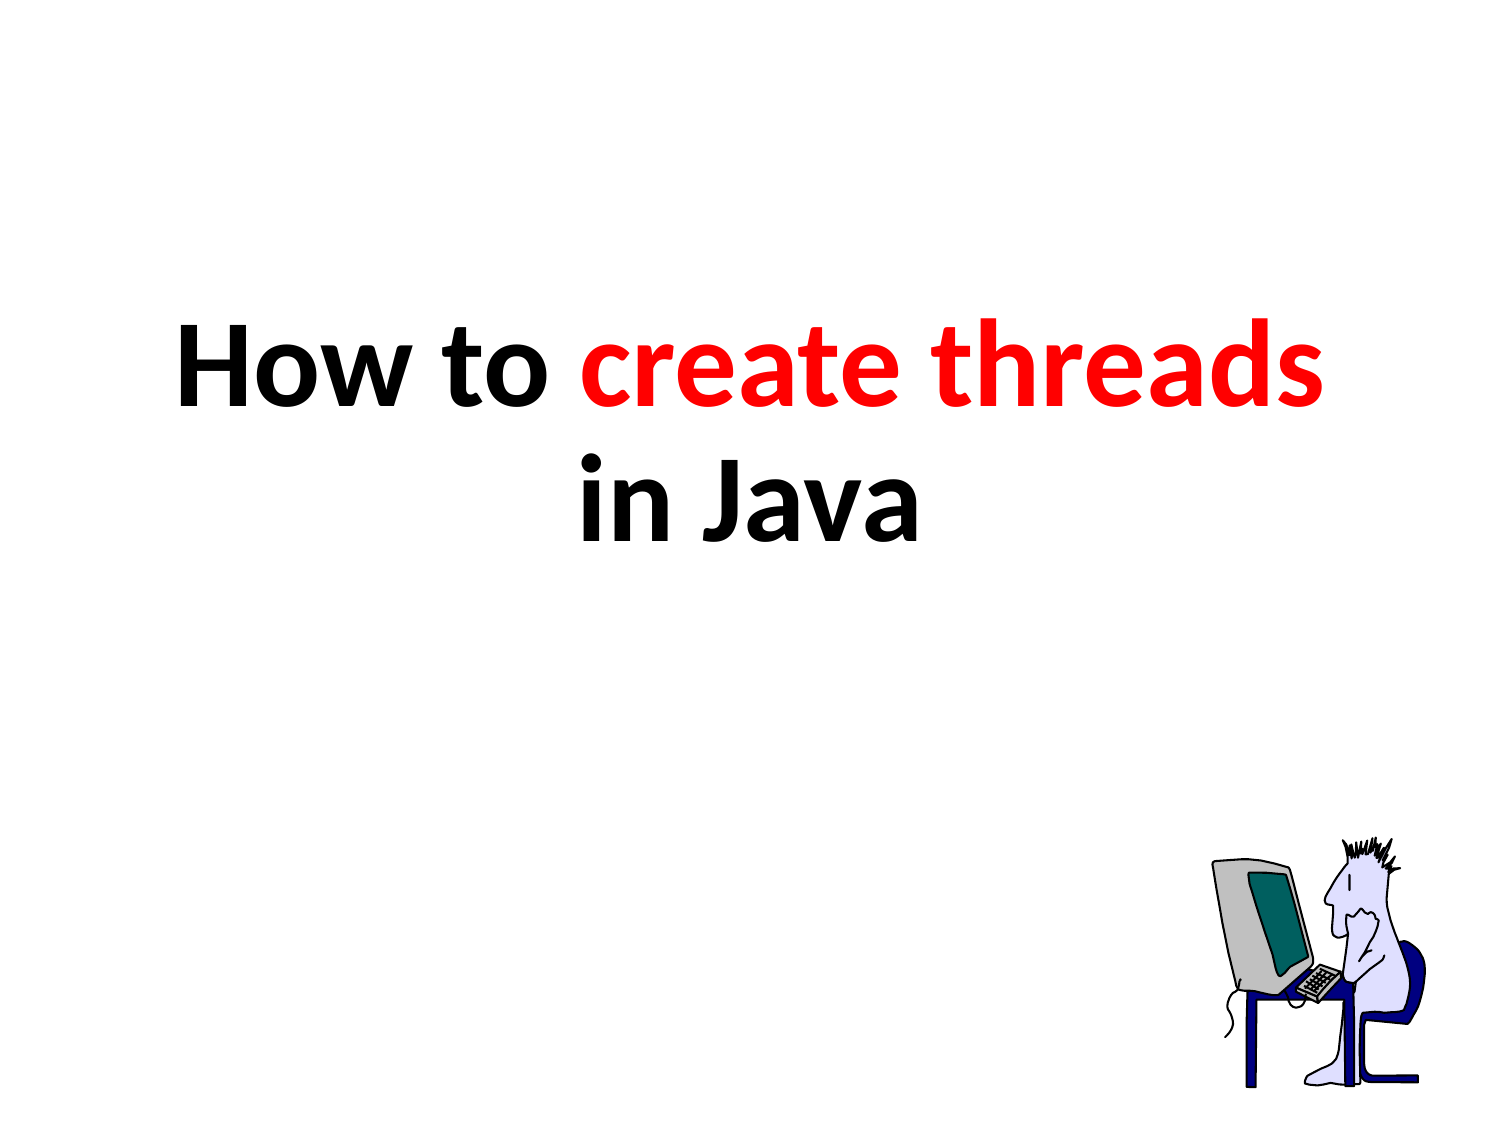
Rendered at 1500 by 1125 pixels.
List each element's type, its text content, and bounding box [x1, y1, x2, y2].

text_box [1212, 837, 1425, 1088]
title How to create threads in Java [112, 184, 1388, 576]
